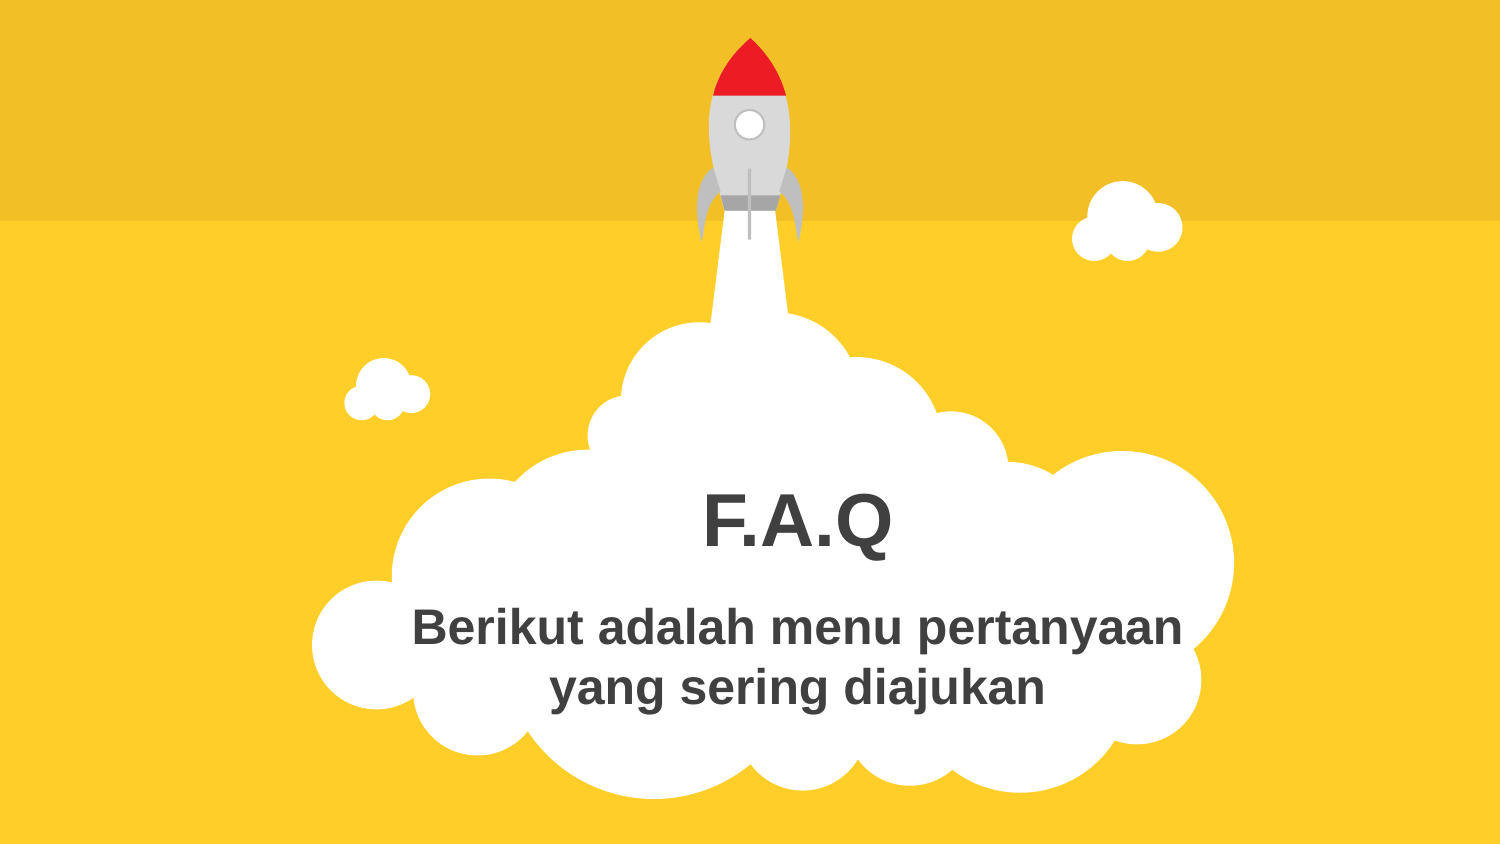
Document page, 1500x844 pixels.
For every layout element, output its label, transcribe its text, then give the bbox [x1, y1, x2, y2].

text_box Berikut adalah menu pertanyaan yang sering diajukan [393, 587, 1202, 722]
list F.A.Q [478, 469, 1118, 564]
